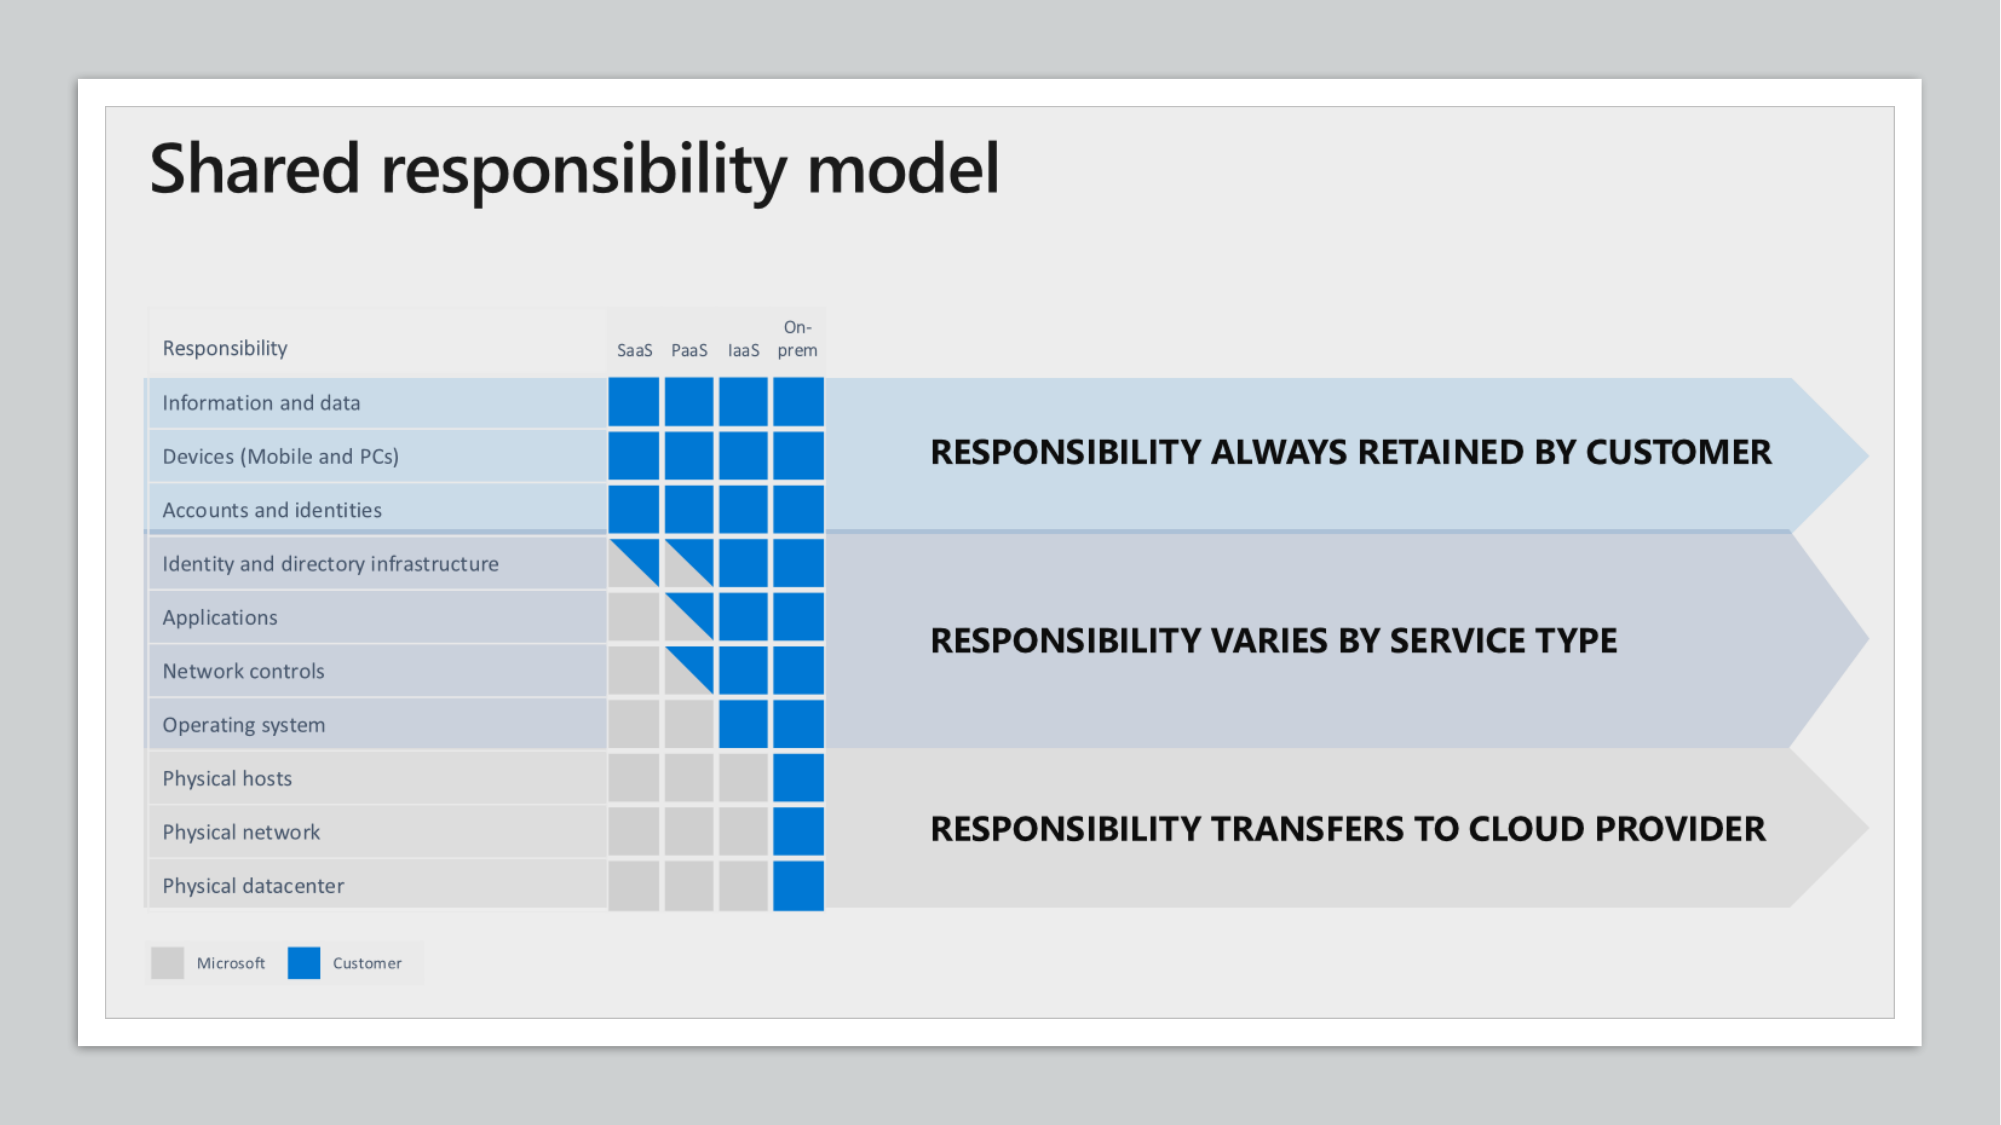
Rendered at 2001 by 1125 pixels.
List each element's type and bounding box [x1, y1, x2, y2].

text_box [77, 77, 1923, 1048]
picture [105, 106, 1895, 1019]
text_box [0, 0, 2000, 1125]
